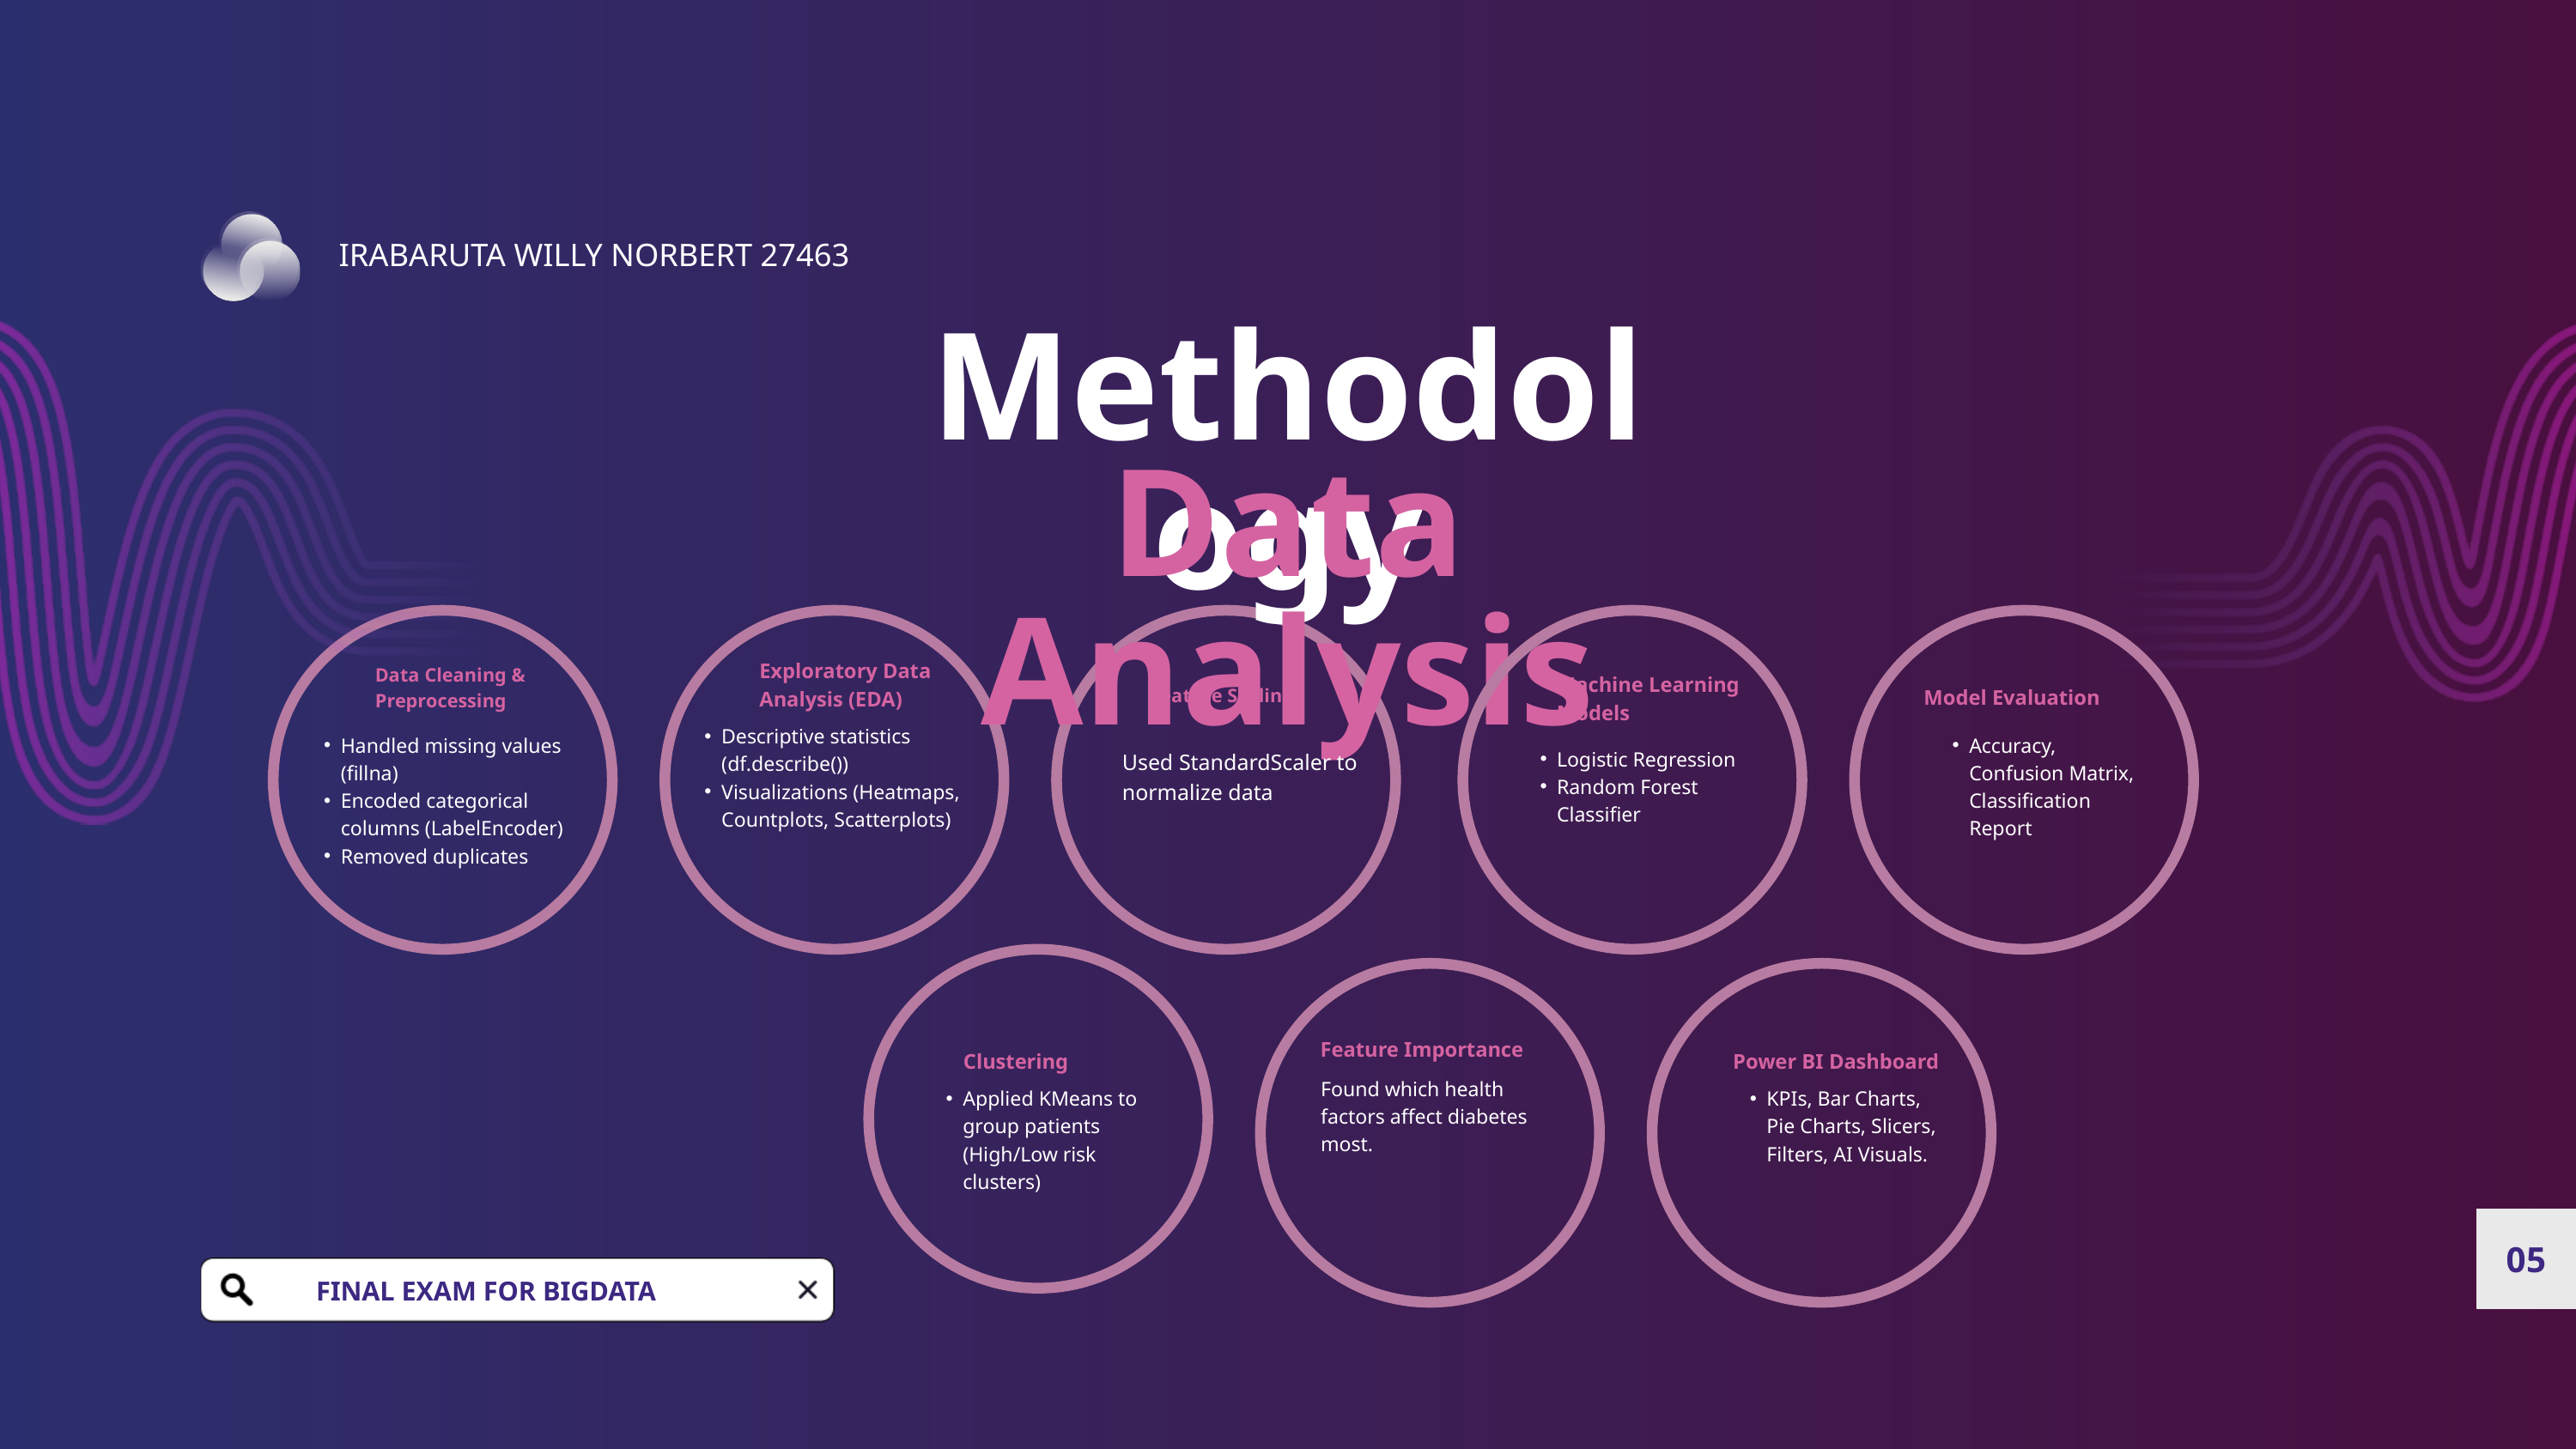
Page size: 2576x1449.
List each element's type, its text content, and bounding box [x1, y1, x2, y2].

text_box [2476, 1209, 2576, 1309]
text_box Methodology [908, 321, 1668, 457]
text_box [868, 949, 1208, 1288]
text_box FINAL EXAM FOR BIGDATA [316, 1270, 738, 1307]
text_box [665, 609, 1005, 950]
text_box Data Analysis [908, 457, 1668, 755]
text_box [0, 317, 498, 825]
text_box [1462, 609, 1802, 950]
text_box [200, 211, 301, 301]
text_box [1260, 962, 1600, 1303]
text_box [2100, 320, 2576, 828]
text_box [272, 609, 613, 950]
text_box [1651, 962, 1992, 1303]
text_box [1854, 609, 2194, 950]
text_box [200, 1258, 835, 1324]
text_box IRABARUTA WILLY NORBERT 27463 [338, 229, 1073, 273]
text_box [1056, 609, 1396, 950]
